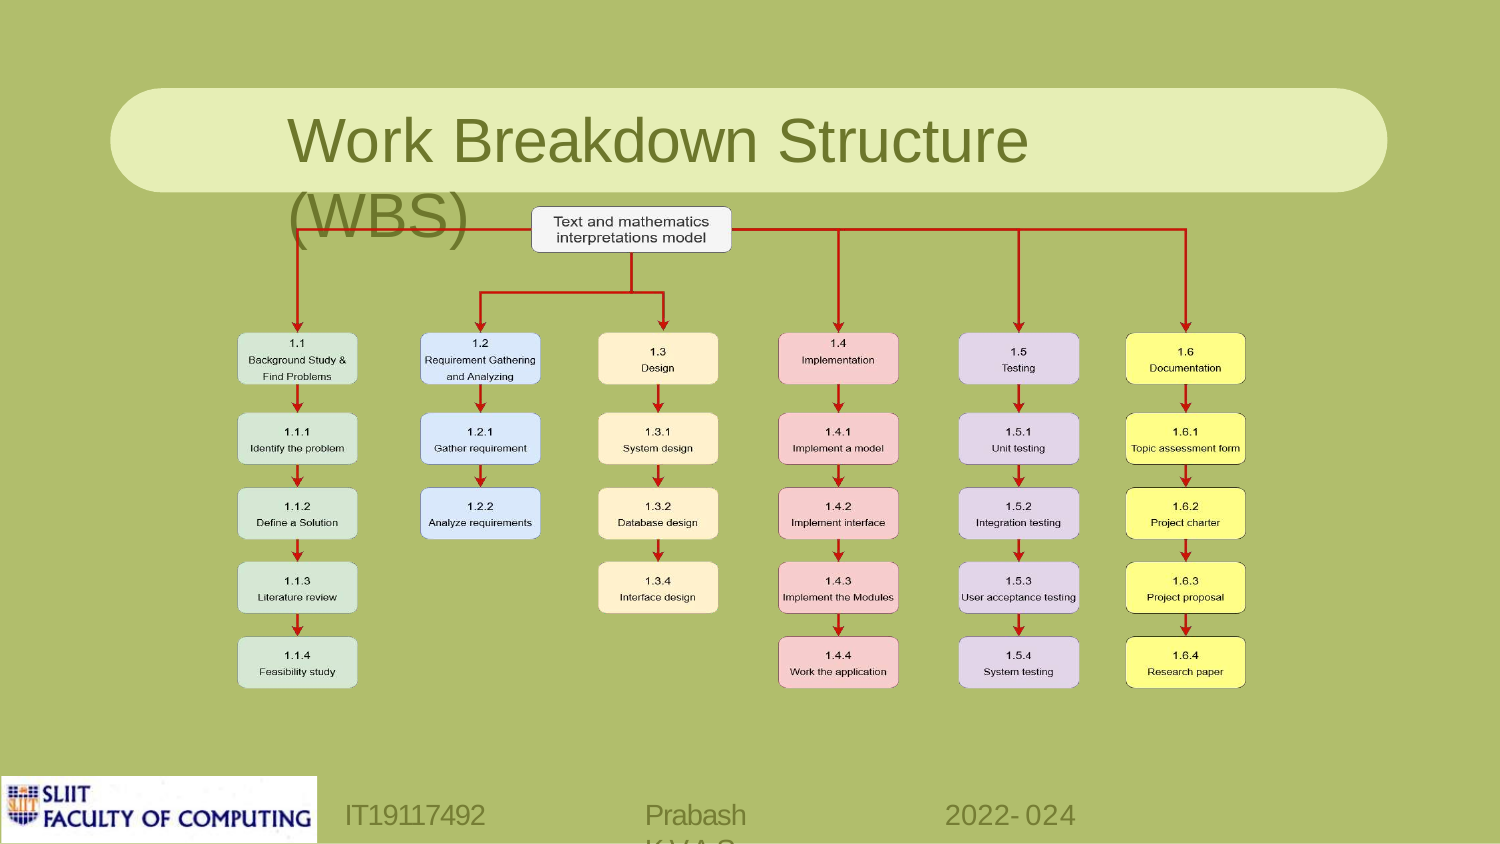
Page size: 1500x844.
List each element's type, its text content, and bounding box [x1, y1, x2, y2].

text_box [110, 88, 1388, 193]
text_box 2022-024 [942, 796, 1079, 831]
title Work Breakdown Structure (WBS) [285, 97, 1218, 206]
text_box IT19117492 [342, 796, 490, 831]
text_box Prabash K.V.A.S [642, 795, 846, 844]
text_box [150, 206, 1246, 844]
text_box [1, 776, 150, 843]
